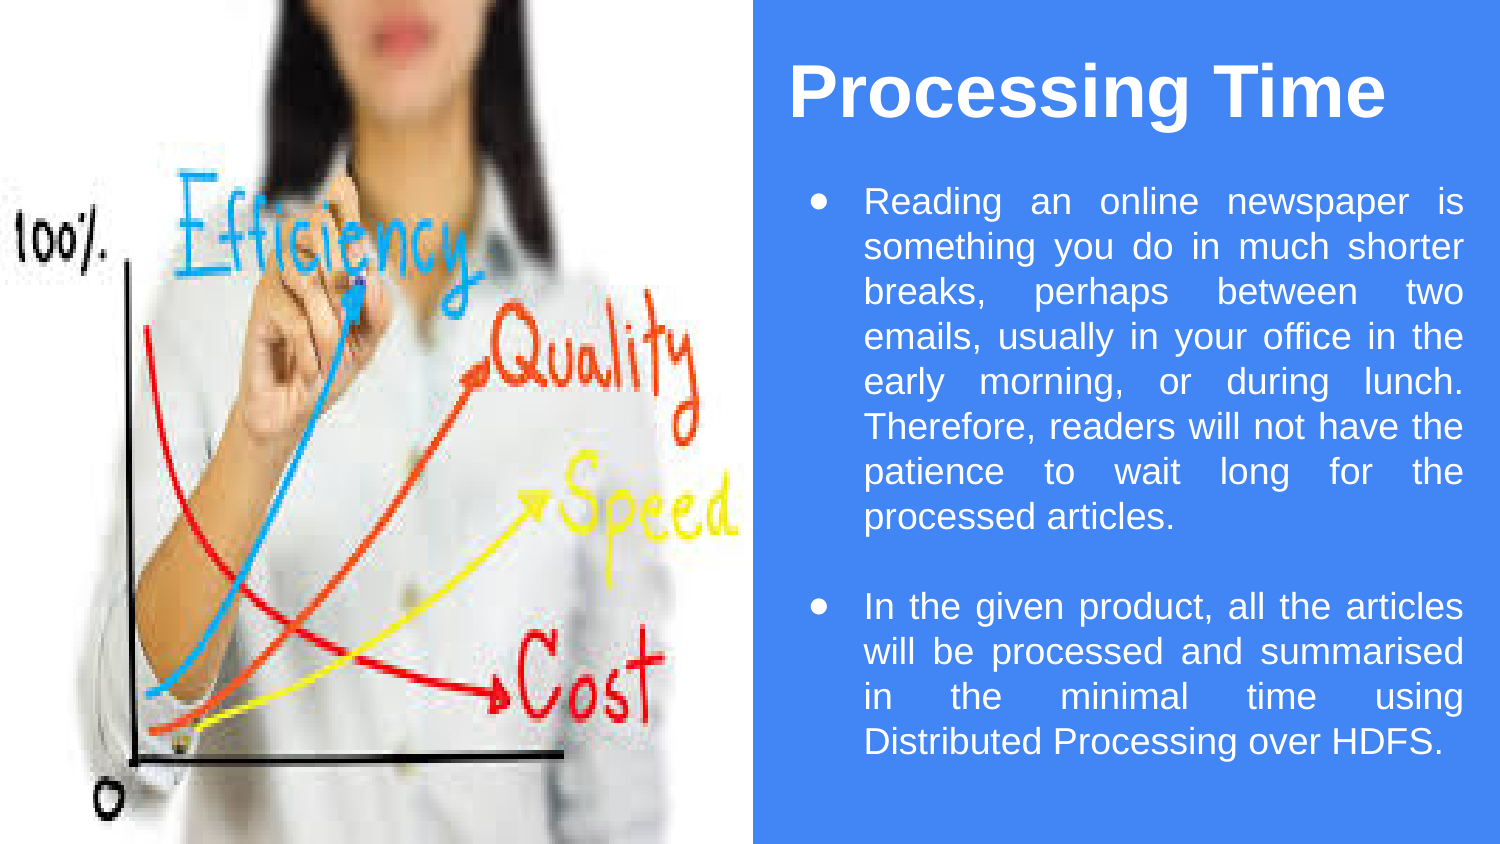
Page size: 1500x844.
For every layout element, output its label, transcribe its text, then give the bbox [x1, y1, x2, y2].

text_box Processing Time Reading an online newspaper is something you do in much shorter breaks, perhaps between two emails, usually in your office in the early morning, or during lunch. Therefore, readers will not have the patience to wait long for the processed articles. In the given product, all the articles will be processed and summarised in the minimal time using Distributed Processing over HDFS. [773, 27, 1480, 817]
picture [0, 0, 753, 844]
